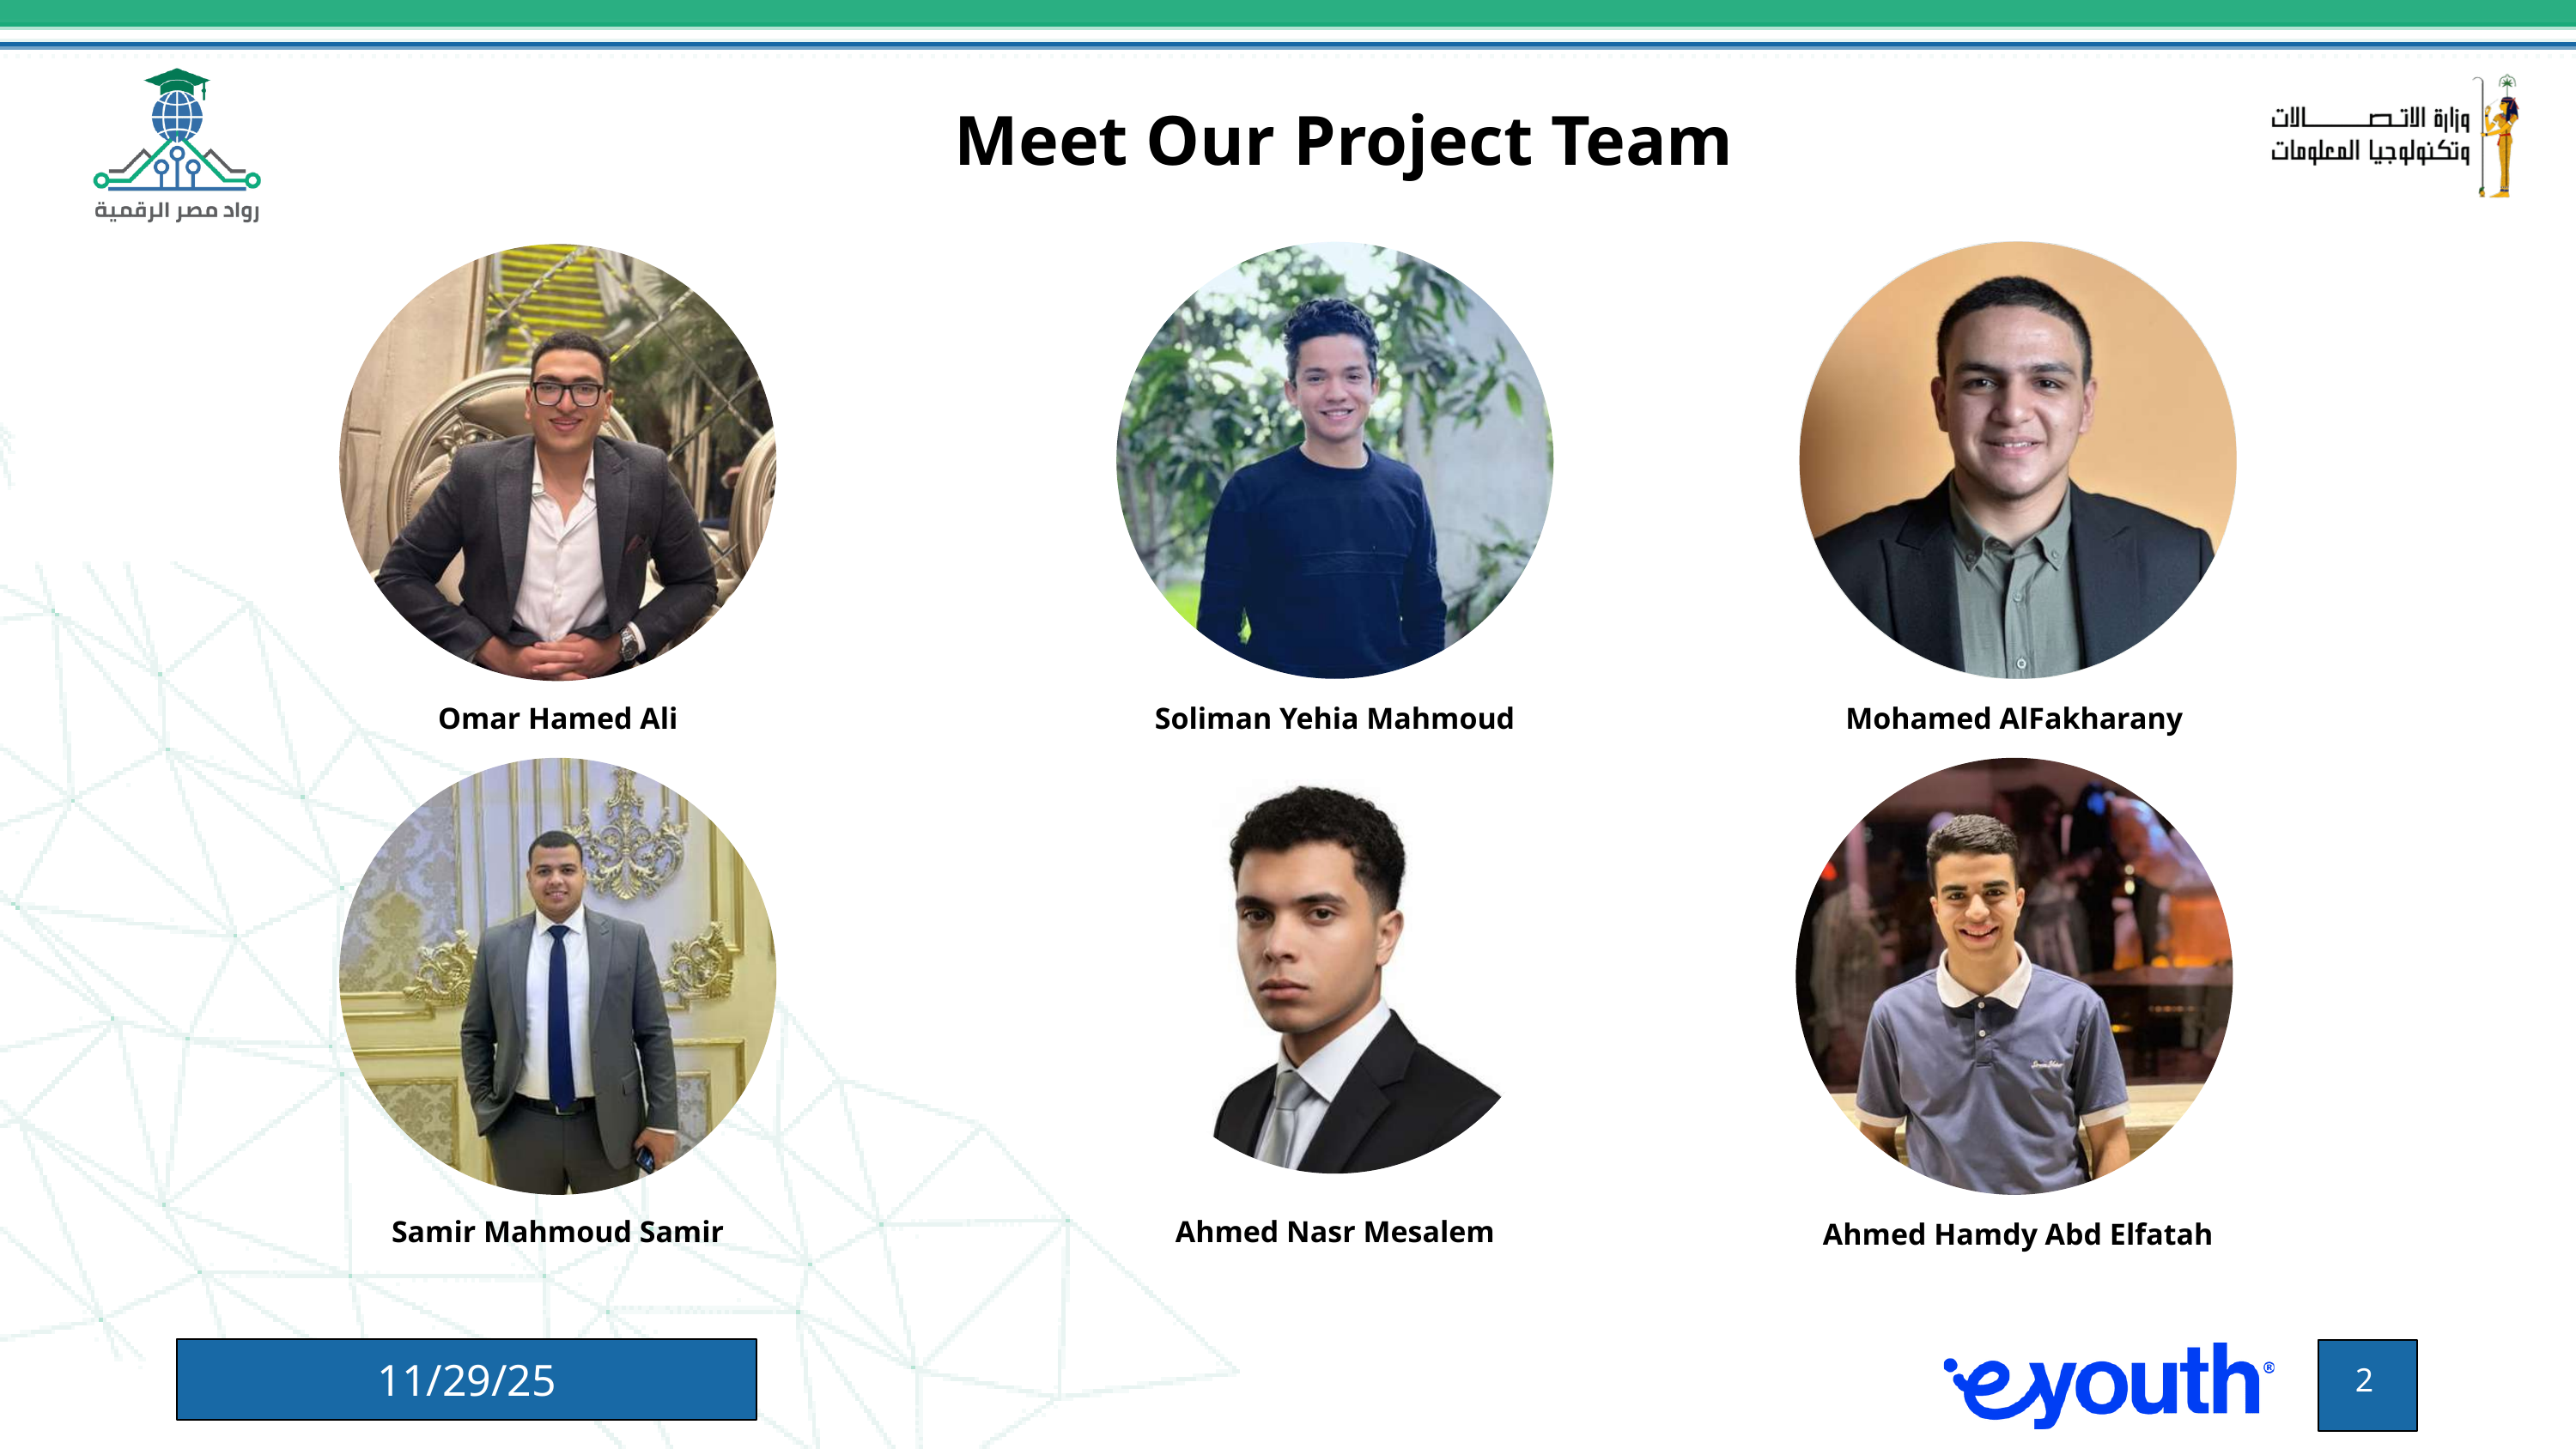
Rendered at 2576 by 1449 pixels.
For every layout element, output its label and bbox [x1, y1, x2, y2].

text_box [338, 757, 777, 1196]
text_box [1795, 757, 2233, 1196]
text_box [2318, 1339, 2418, 1432]
text_box [338, 244, 777, 682]
text_box [1115, 736, 1554, 1174]
text_box [1799, 241, 2237, 679]
text_box [176, 1338, 757, 1342]
text_box [1115, 241, 1554, 679]
text_box [0, 0, 2576, 1449]
text_box [2263, 69, 2535, 205]
text_box [176, 1342, 757, 1421]
text_box [1819, 1342, 2399, 1421]
text_box [19, 0, 335, 294]
